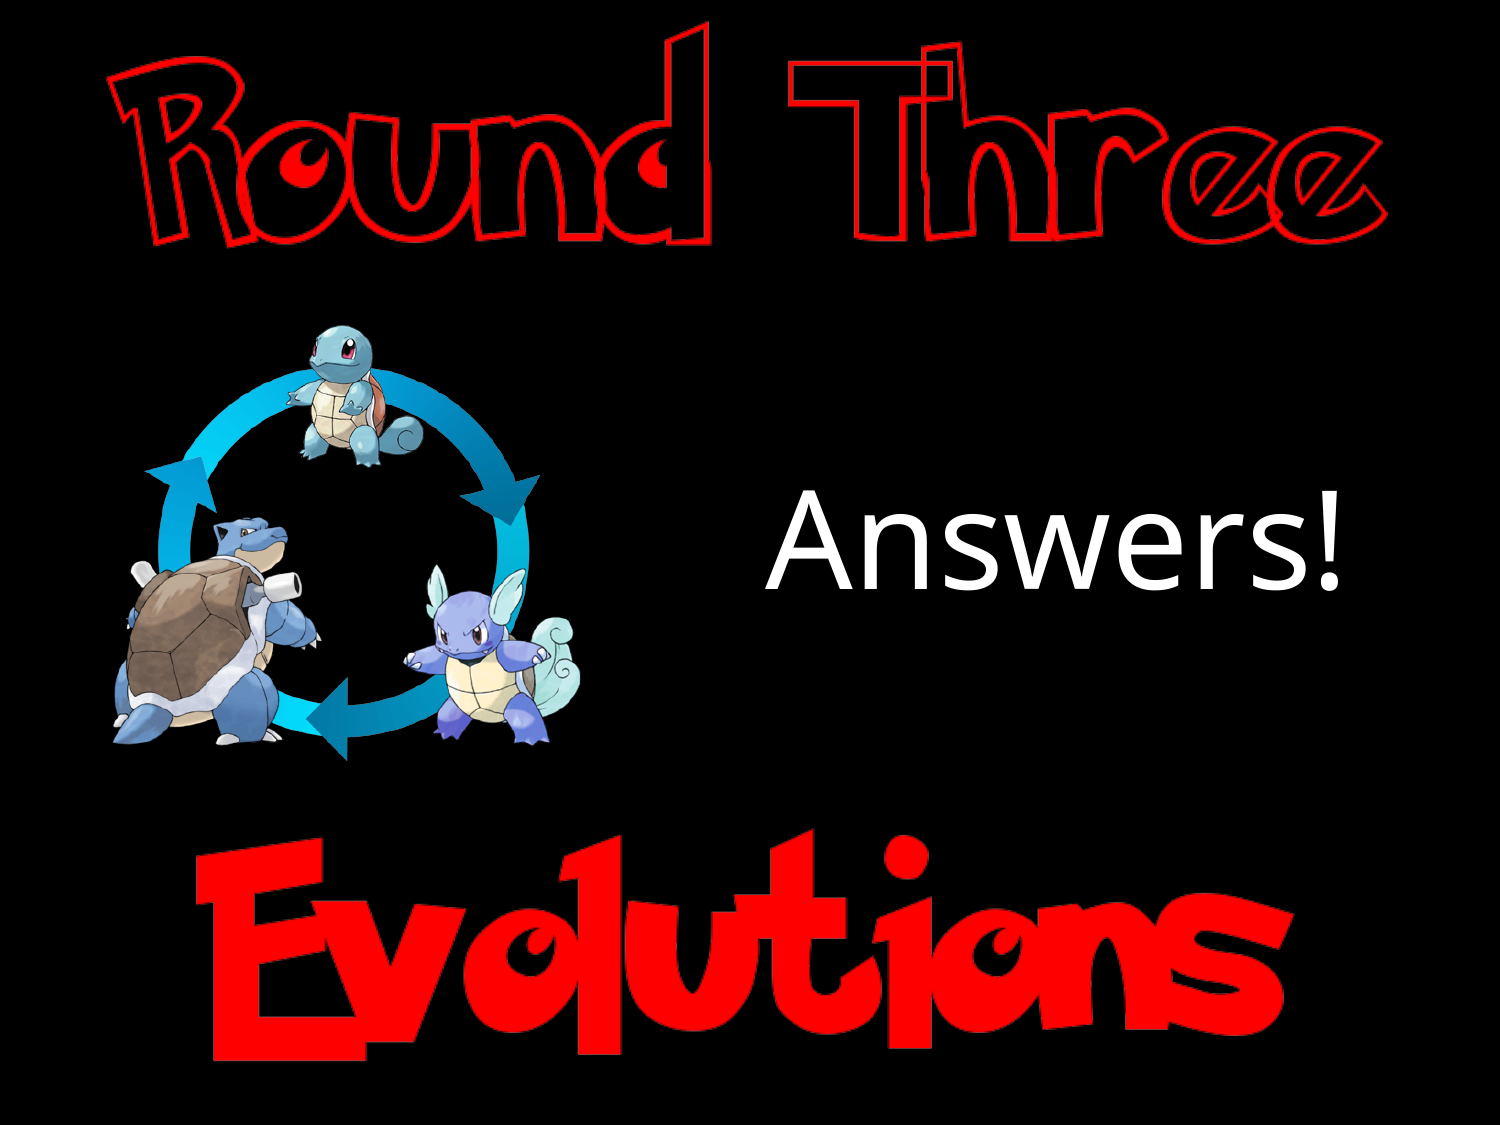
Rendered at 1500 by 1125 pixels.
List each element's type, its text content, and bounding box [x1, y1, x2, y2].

text_box Answers! [750, 444, 1364, 624]
picture [74, 4, 1430, 1094]
